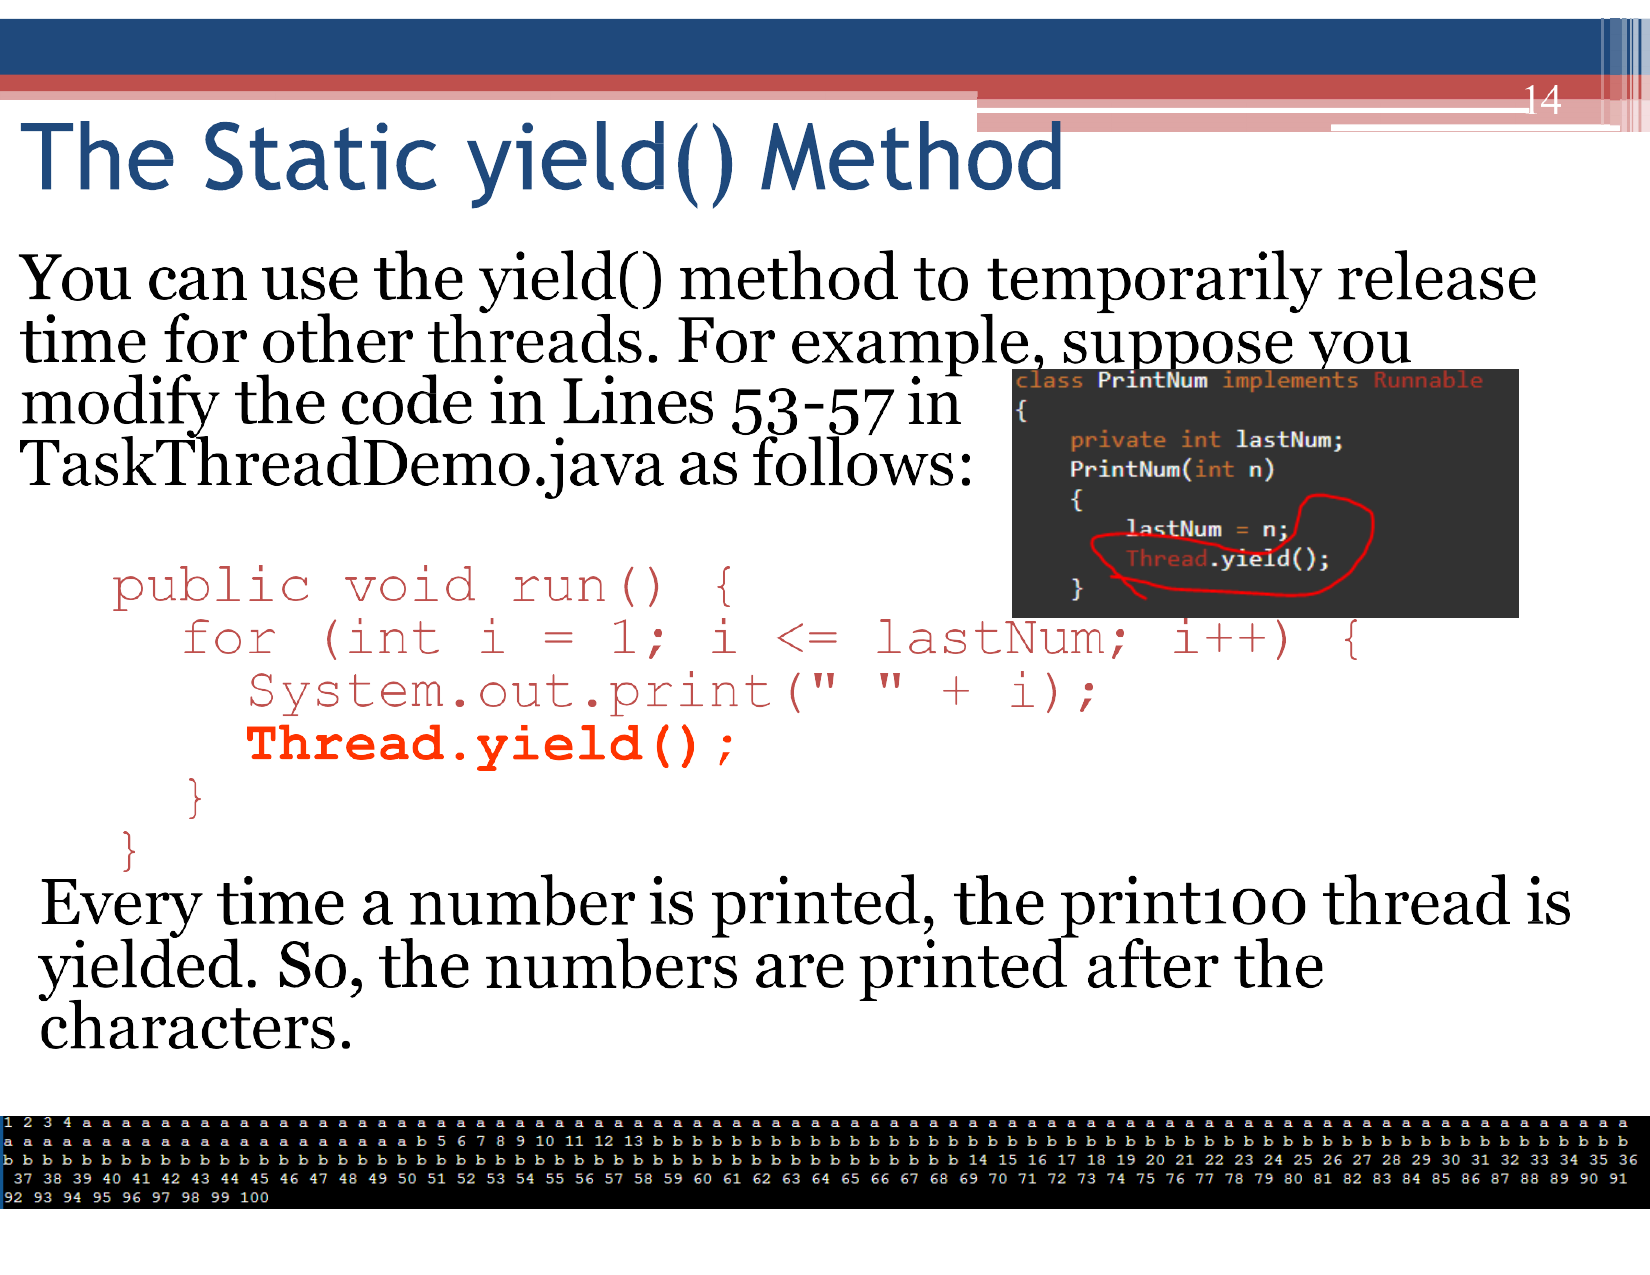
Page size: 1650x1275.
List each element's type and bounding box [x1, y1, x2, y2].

text_box [263, 313, 414, 364]
text_box [370, 140, 387, 190]
picture [1239, 623, 1265, 652]
text_box [920, 121, 959, 190]
text_box [678, 122, 698, 209]
text_box [680, 451, 737, 486]
picture [943, 676, 969, 705]
text_box [20, 314, 147, 364]
picture [814, 673, 834, 689]
text_box [790, 672, 800, 714]
picture [363, 891, 394, 925]
picture [0, 1116, 1650, 1209]
text_box [516, 140, 532, 190]
text_box [80, 121, 120, 190]
text_box [128, 140, 174, 191]
picture [216, 566, 240, 601]
picture [1010, 671, 1034, 707]
text_box [522, 122, 533, 134]
text_box [164, 312, 247, 364]
text_box [649, 875, 693, 926]
text_box [249, 127, 281, 191]
picture [123, 830, 135, 873]
picture [348, 618, 373, 654]
text_box [775, 623, 837, 652]
picture [649, 629, 662, 659]
picture [877, 619, 901, 654]
text_box [678, 317, 776, 364]
picture [410, 874, 636, 926]
text_box [379, 621, 440, 655]
text_box [455, 752, 464, 760]
picture [477, 671, 771, 771]
text_box [541, 140, 587, 191]
text_box [624, 566, 634, 608]
text_box [829, 140, 874, 191]
text_box [113, 566, 209, 611]
picture [943, 628, 966, 655]
text_box [761, 123, 826, 191]
picture [909, 628, 936, 655]
picture [282, 575, 308, 602]
picture [614, 618, 636, 654]
text_box [400, 937, 469, 988]
text_box [1525, 85, 1561, 114]
text_box [968, 140, 1012, 191]
text_box [184, 619, 241, 655]
text_box [649, 566, 659, 608]
picture [486, 874, 1510, 1001]
picture [428, 250, 661, 364]
text_box [513, 575, 606, 602]
picture [717, 566, 730, 608]
picture [350, 978, 362, 999]
text_box [975, 621, 1104, 655]
picture [246, 673, 445, 761]
text_box [20, 374, 714, 499]
picture [977, 18, 1650, 132]
picture [249, 565, 273, 601]
text_box [373, 250, 426, 301]
text_box [286, 140, 329, 191]
text_box [596, 121, 614, 191]
text_box [20, 123, 74, 190]
picture [379, 945, 400, 988]
text_box [1277, 627, 1286, 660]
text_box [455, 699, 464, 707]
picture [712, 618, 736, 654]
text_box [881, 127, 913, 191]
text_box [327, 619, 337, 660]
picture [1111, 629, 1125, 659]
text_box [38, 878, 350, 1049]
picture [680, 250, 1536, 654]
text_box [756, 954, 844, 988]
picture [1206, 623, 1232, 652]
picture [446, 566, 476, 602]
text_box [205, 121, 243, 191]
picture [414, 565, 439, 601]
text_box [712, 122, 733, 209]
picture [480, 618, 505, 654]
text_box [396, 140, 437, 191]
text_box [149, 266, 247, 301]
text_box [1047, 672, 1056, 714]
text_box [467, 140, 512, 209]
text_box [1018, 121, 1061, 191]
text_box [1527, 875, 1571, 926]
picture [189, 778, 201, 819]
text_box [334, 127, 366, 191]
picture [1345, 619, 1358, 661]
text_box [18, 254, 131, 301]
picture [0, 92, 1525, 107]
picture [880, 673, 900, 689]
text_box [345, 575, 407, 602]
text_box [262, 266, 358, 301]
text_box [621, 121, 664, 191]
picture [1080, 682, 1093, 713]
text_box [376, 122, 388, 134]
picture [249, 629, 275, 654]
